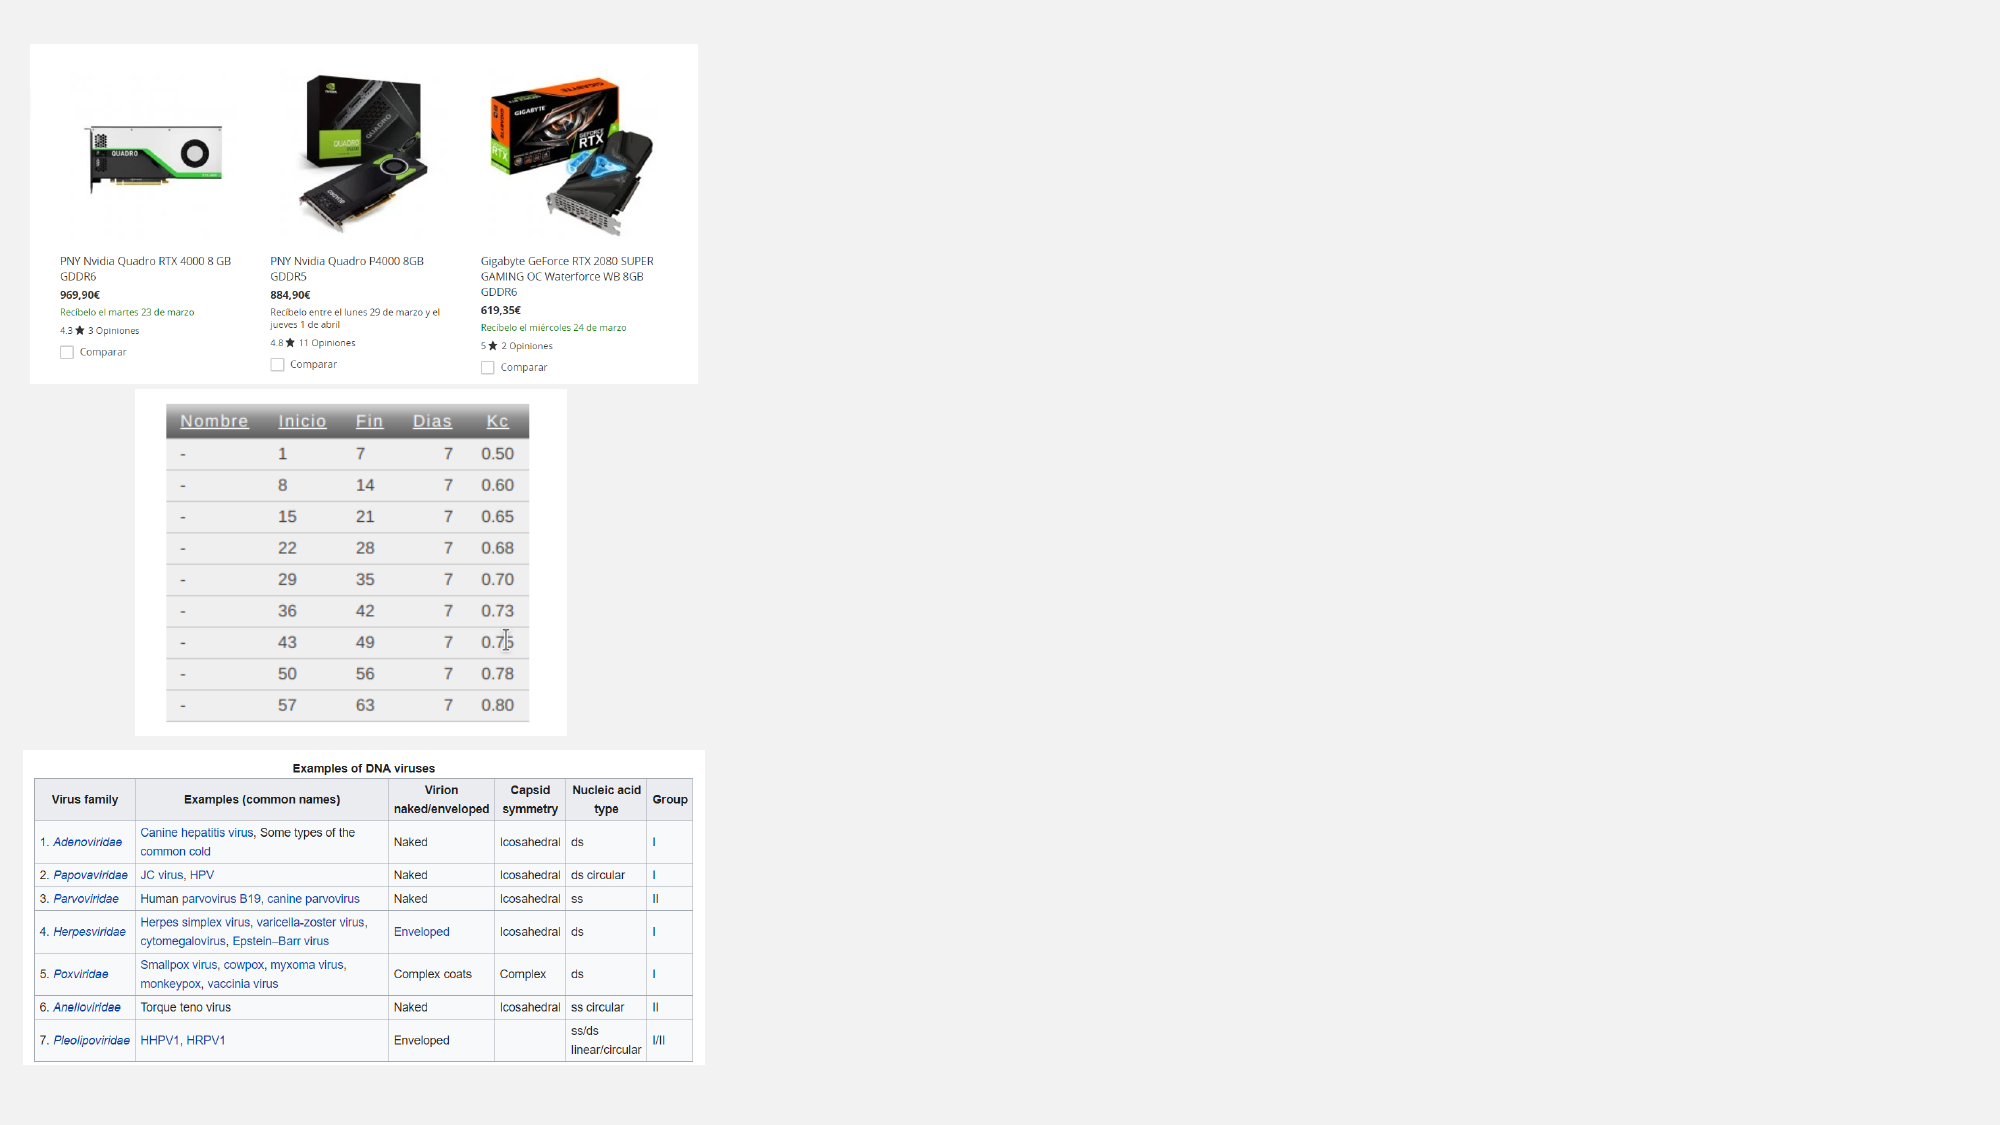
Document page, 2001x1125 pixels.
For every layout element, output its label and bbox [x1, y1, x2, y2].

picture [23, 749, 706, 1066]
picture [29, 44, 699, 384]
picture [134, 389, 567, 737]
